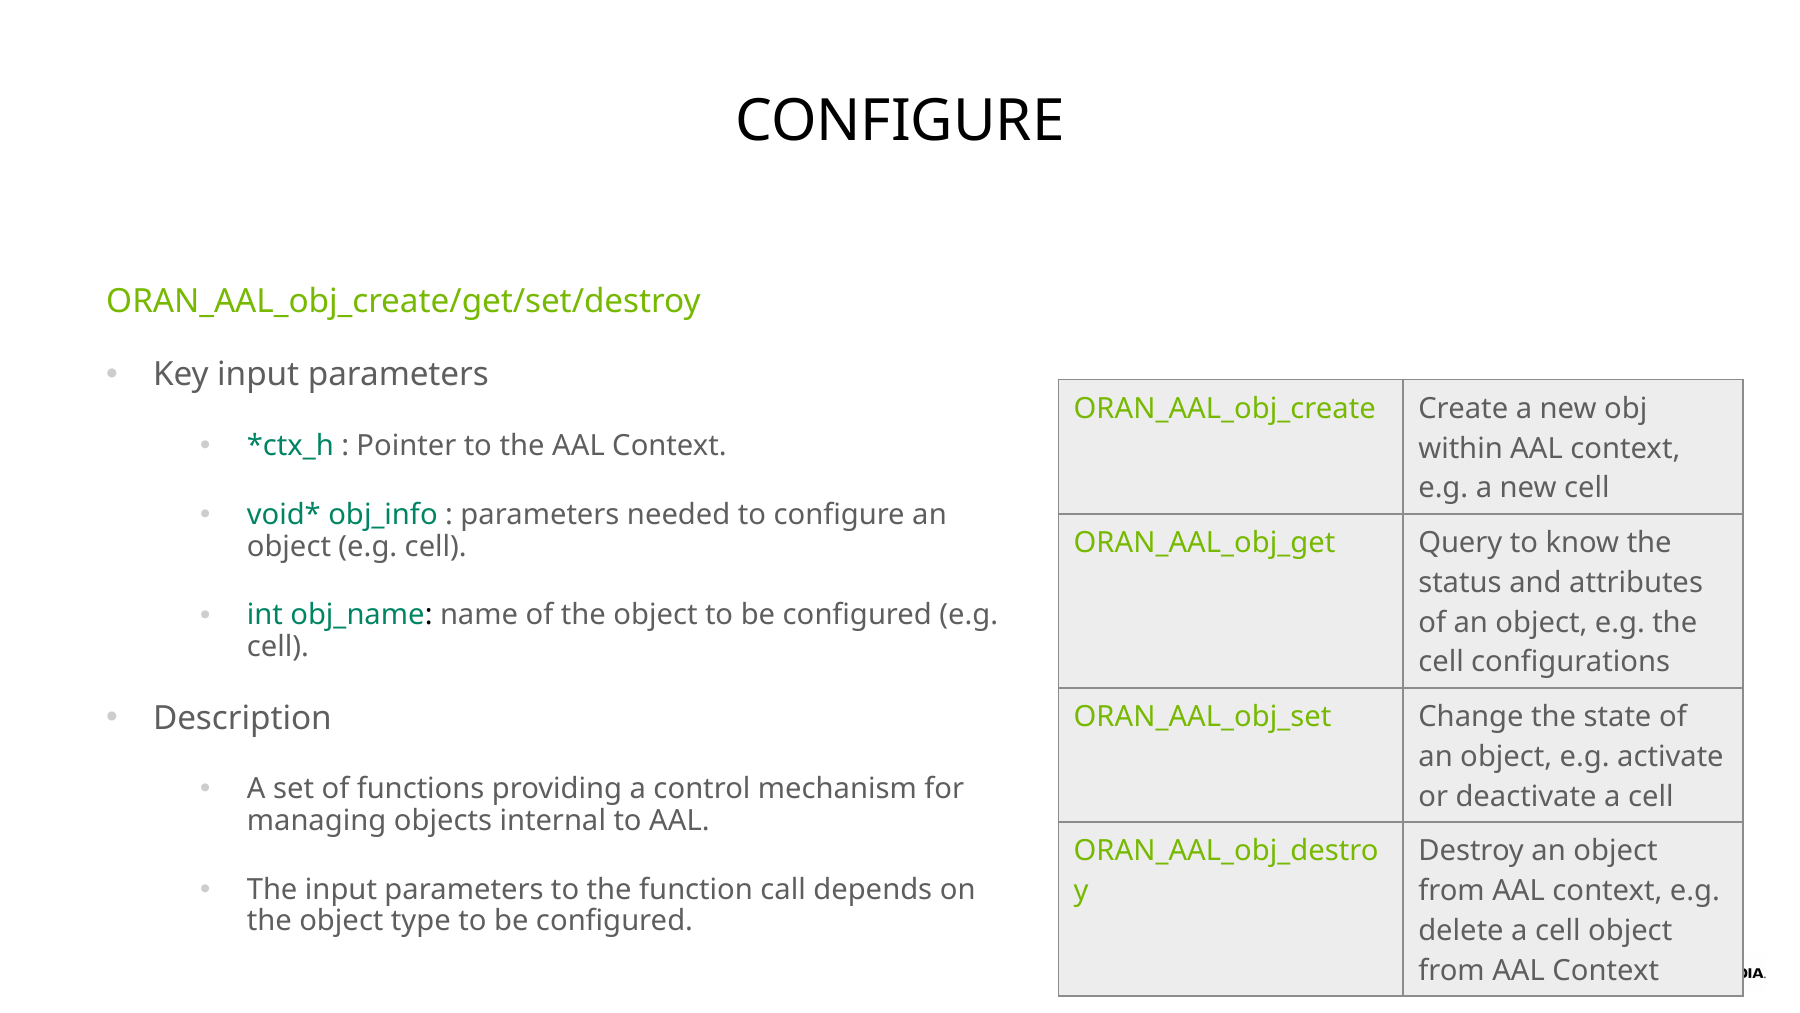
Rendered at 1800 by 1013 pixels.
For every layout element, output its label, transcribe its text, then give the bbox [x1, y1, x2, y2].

table_cell Change the state of an object, e.g. activate or deactivate a cell [1404, 689, 1742, 821]
table_header Create a new obj within AAL context, e.g. a new cell [1404, 380, 1742, 513]
title configure [81, 82, 1719, 162]
table_header ORAN_AAL_obj_create [1059, 380, 1402, 513]
table_cell ORAN_AAL_obj_set [1059, 689, 1402, 821]
table_cell Destroy an object from AAL context, e.g. delete a cell object from AAL Context [1404, 823, 1742, 995]
table_cell ORAN_AAL_obj_get [1059, 515, 1402, 687]
list ORAN_AAL_obj_create/get/set/destroy Key input parameters *ctx_h : Pointer to the AAL Context. void* obj_info : parameters needed to configure an object (e.g. cell). int obj_name: name of the object to be configured (e.g. cell). Description A set of functions providing a control mechanism for managing objects internal to AAL. The input parameters to the function call depends on the object type to be configured. [90, 275, 1033, 962]
table_cell ORAN_AAL_obj_destroy [1059, 823, 1402, 995]
picture [1744, 953, 1766, 993]
table_cell Query to know the status and attributes of an object, e.g. the cell configurations [1404, 515, 1742, 687]
